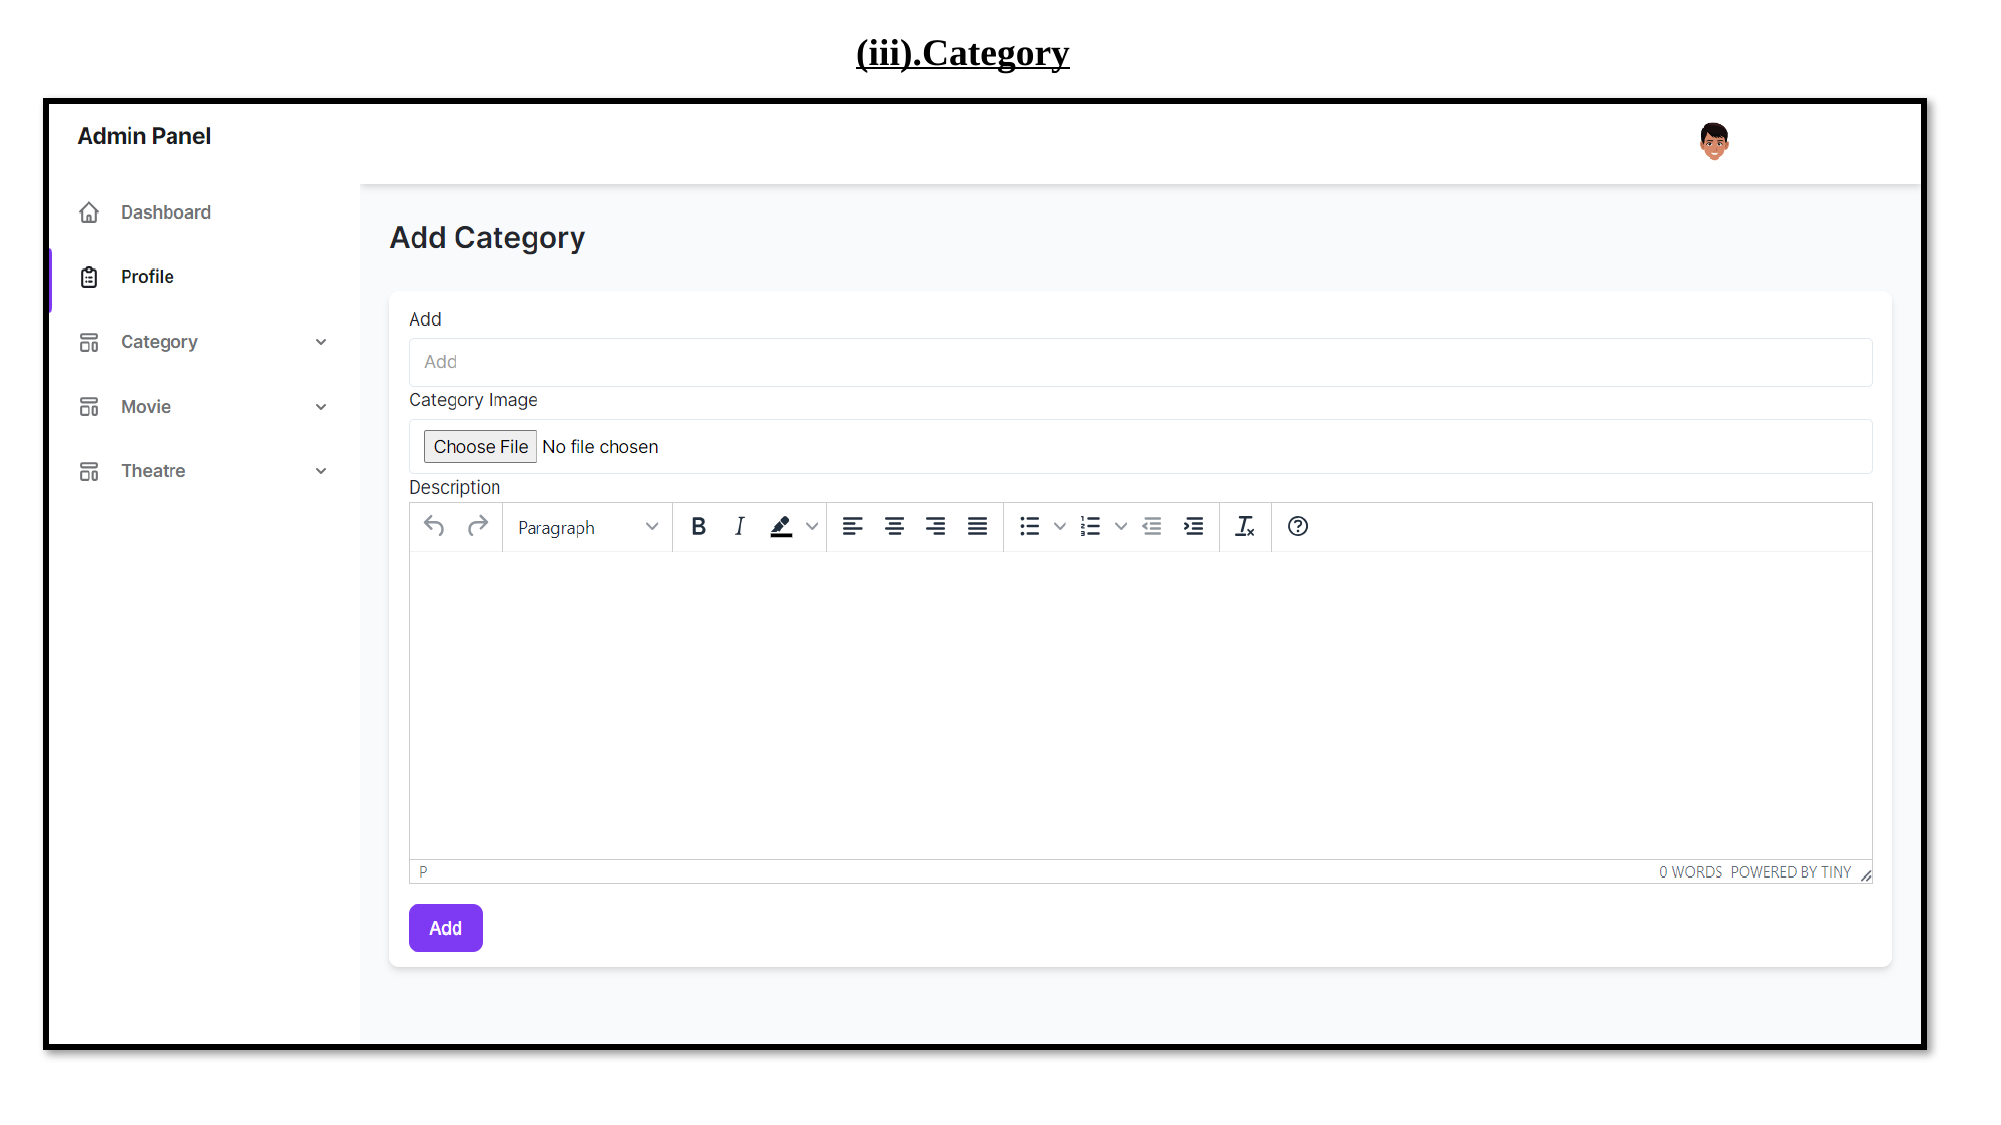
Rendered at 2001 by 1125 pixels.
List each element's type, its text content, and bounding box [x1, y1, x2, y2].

text_box (iii).Category Add [773, 20, 1154, 96]
picture [48, 103, 1921, 1044]
